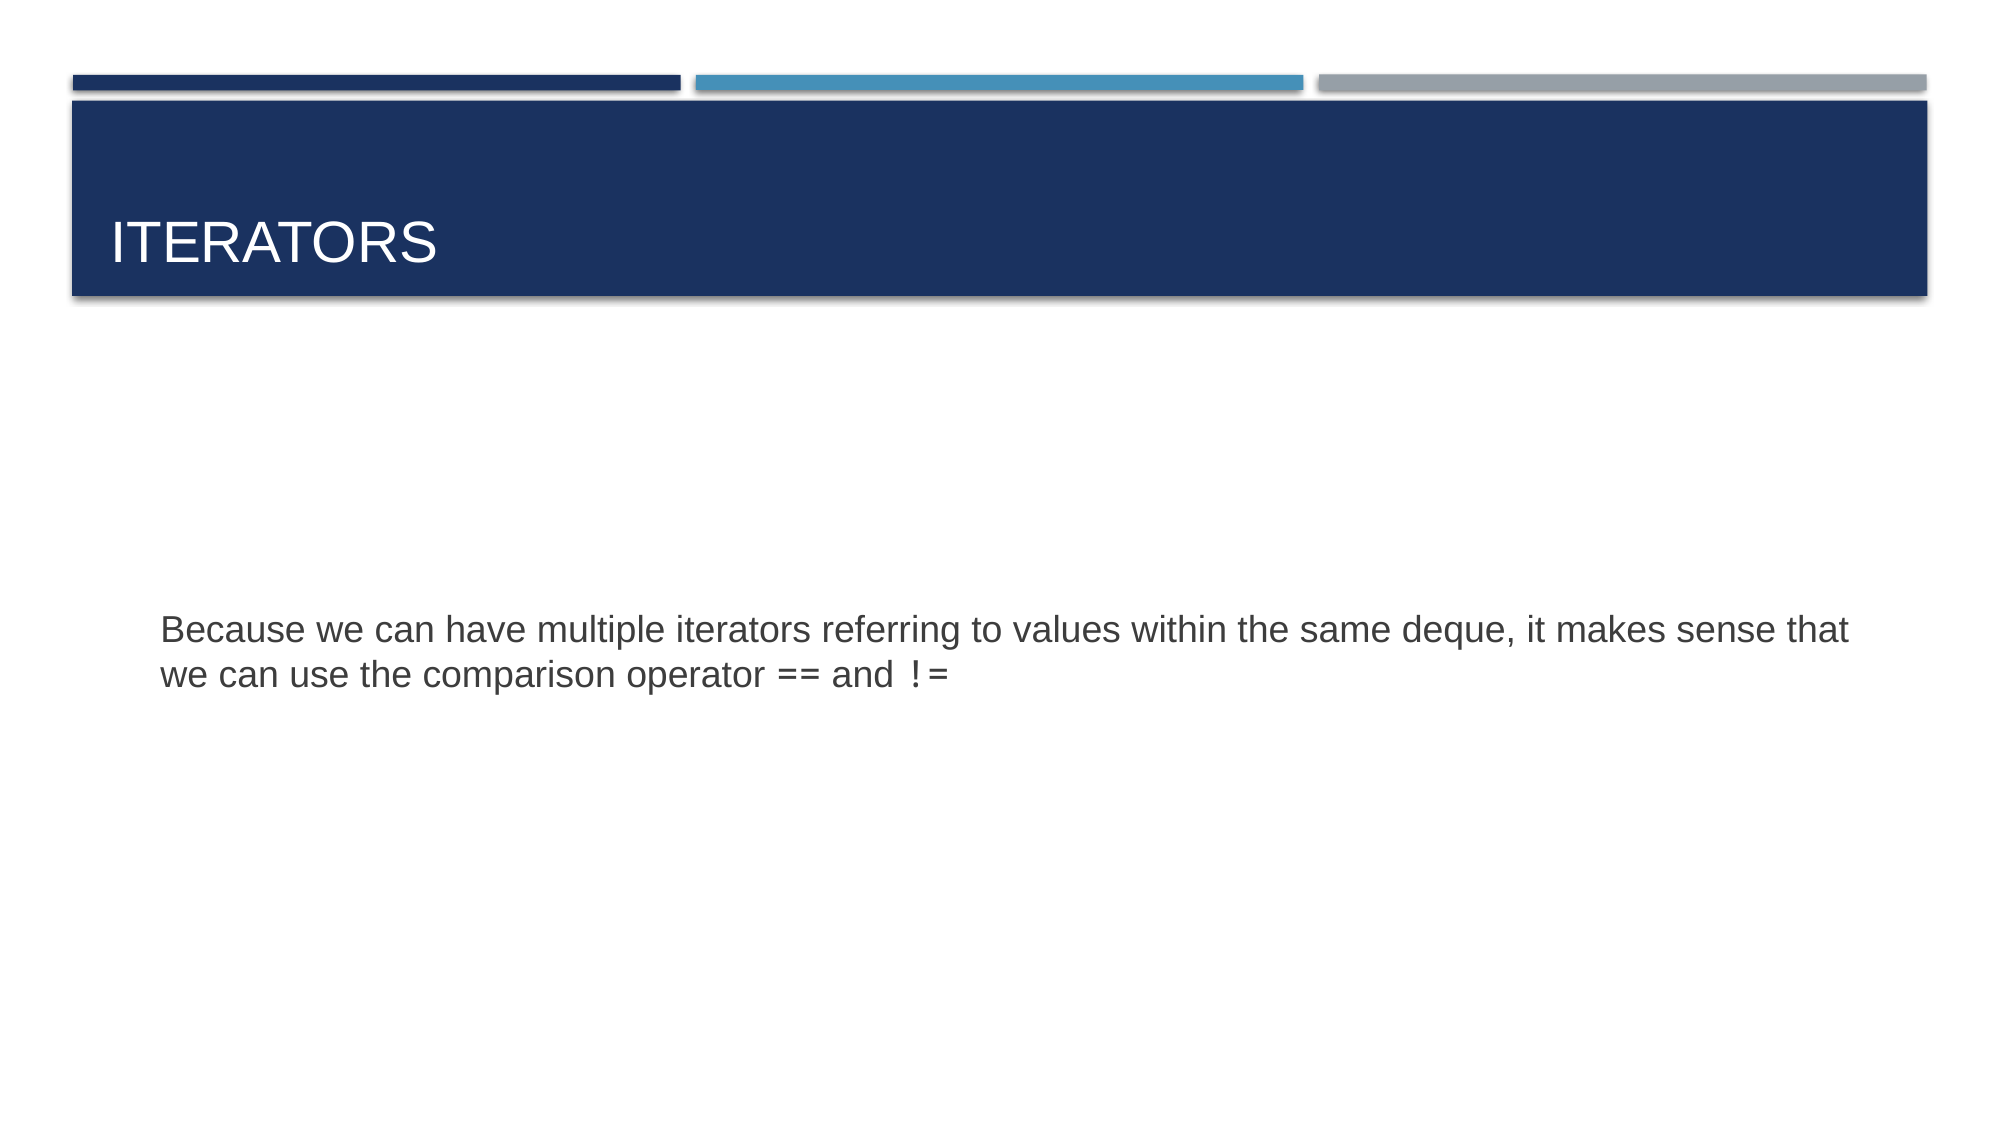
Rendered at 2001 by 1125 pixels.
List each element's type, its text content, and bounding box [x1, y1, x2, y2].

title Iterators [95, 115, 1905, 282]
list Because we can have multiple iterators referring to values within the same deque, it makes sense that we can use the comparison operator == and != [95, 347, 1905, 952]
